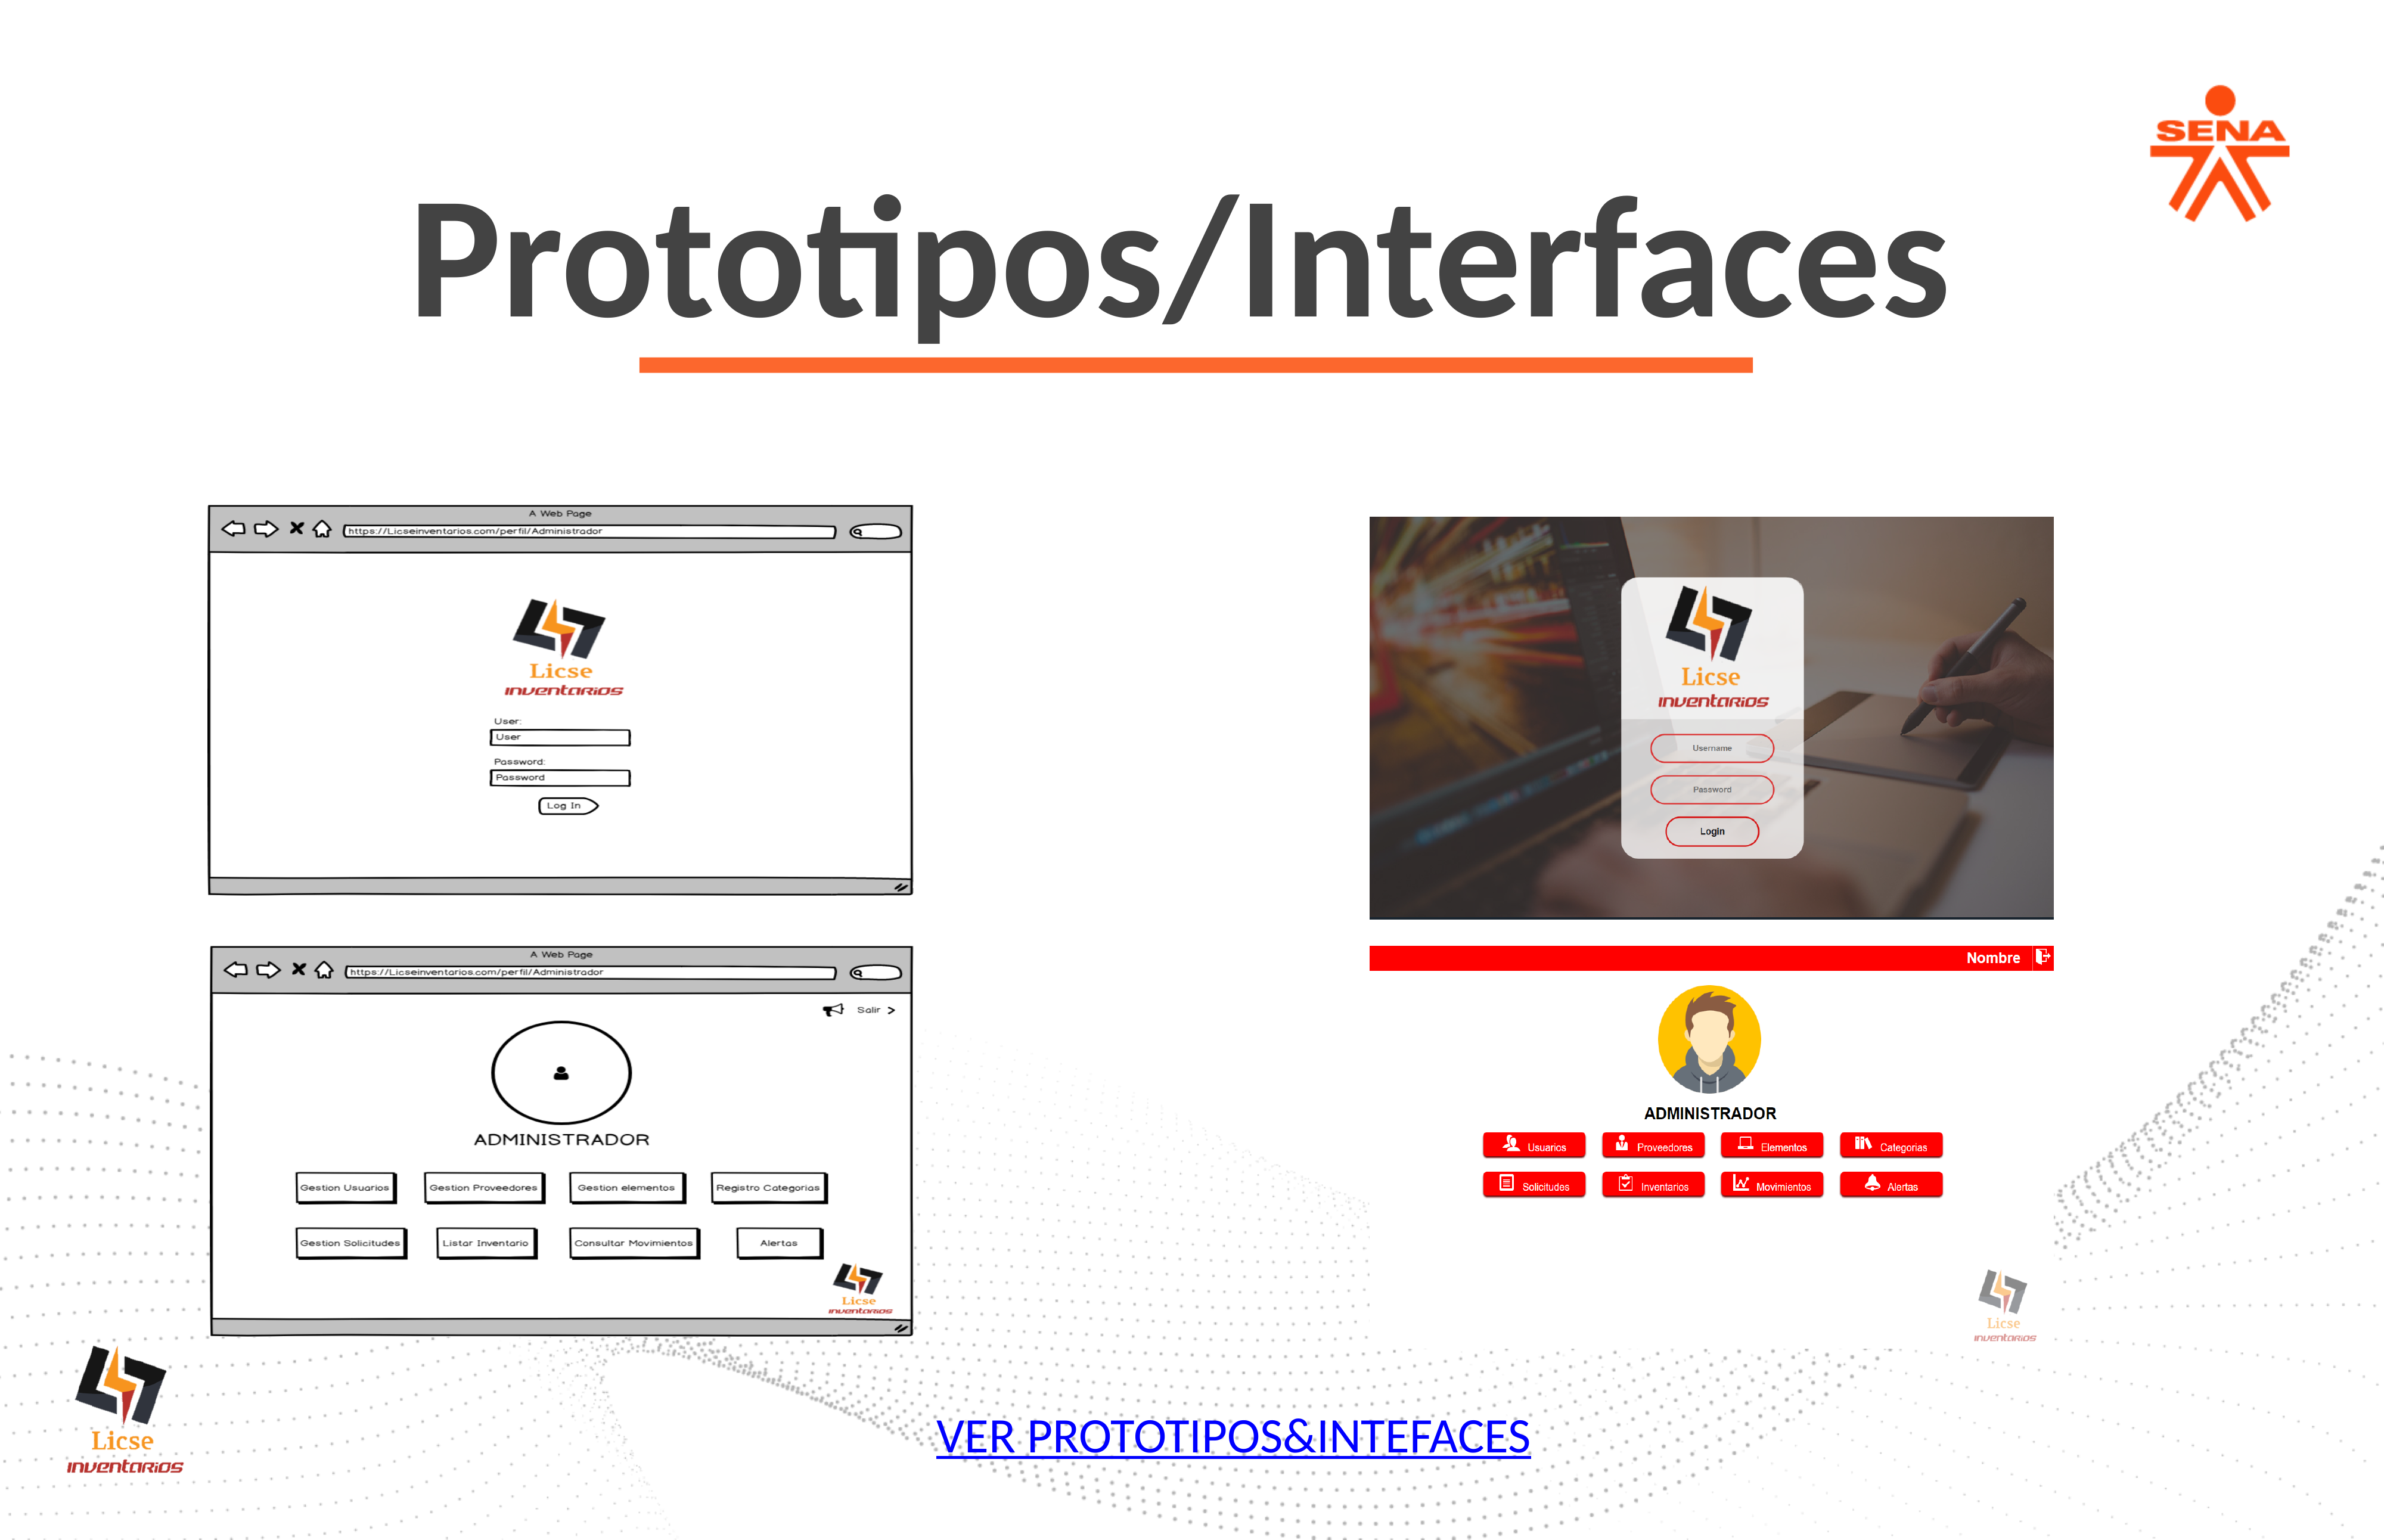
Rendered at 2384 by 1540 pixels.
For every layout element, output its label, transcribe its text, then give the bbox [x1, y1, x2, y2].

picture [0, 0, 2384, 1540]
text_box Prototipos/Interfaces [329, 141, 2031, 358]
text_box [639, 357, 1753, 373]
text_box VER PROTOTIPOS&INTEFACES [927, 1398, 1612, 1467]
